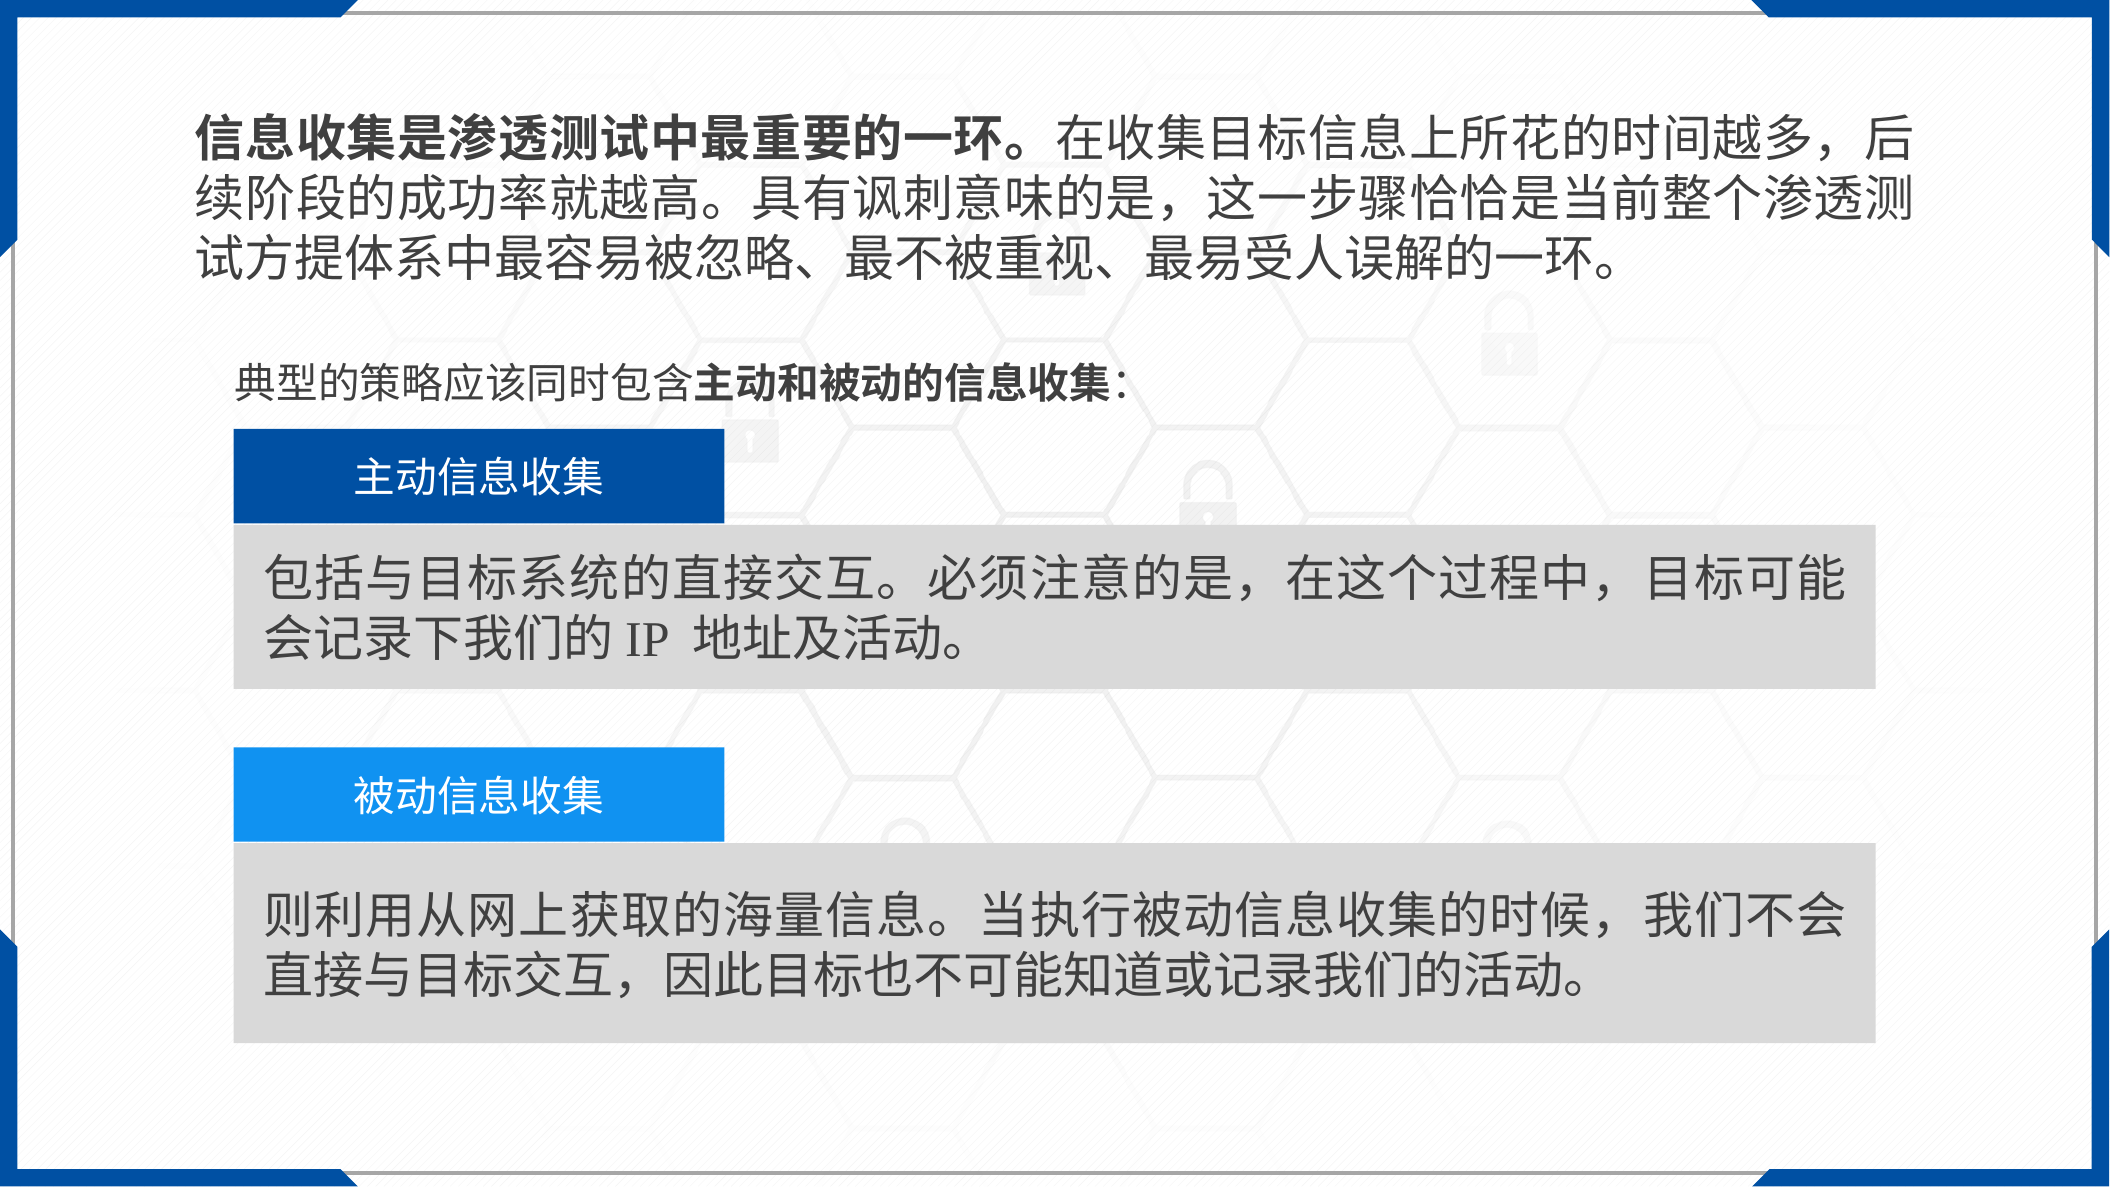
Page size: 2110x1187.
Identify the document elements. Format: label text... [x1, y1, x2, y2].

text_box 被动信息收集 [233, 747, 725, 842]
text_box 主动信息收集 [233, 428, 725, 524]
picture [80, 0, 2029, 1187]
text_box 信息收集是渗透测试中最重要的一环。在收集目标信息上所花的时间越多，后续阶段的成功率就越高。具有讽刺意味的是，这一步骤恰恰是当前整个渗透测试方提体系中最容易被忽略、最不被重视、最易受人误解的一环。 [180, 98, 1929, 293]
text_box 典型的策略应该同时包含主动和被动的信息收集： [219, 324, 1168, 414]
text_box 包括与目标系统的直接交互。必须注意的是，在这个过程中，目标可能会记录下我们的IP 地址及活动。 [233, 524, 1876, 689]
text_box 则利用从网上获取的海量信息。当执行被动信息收集的时候，我们不会直接与目标交互，因此目标也不可能知道或记录我们的活动。 [233, 843, 1876, 1044]
